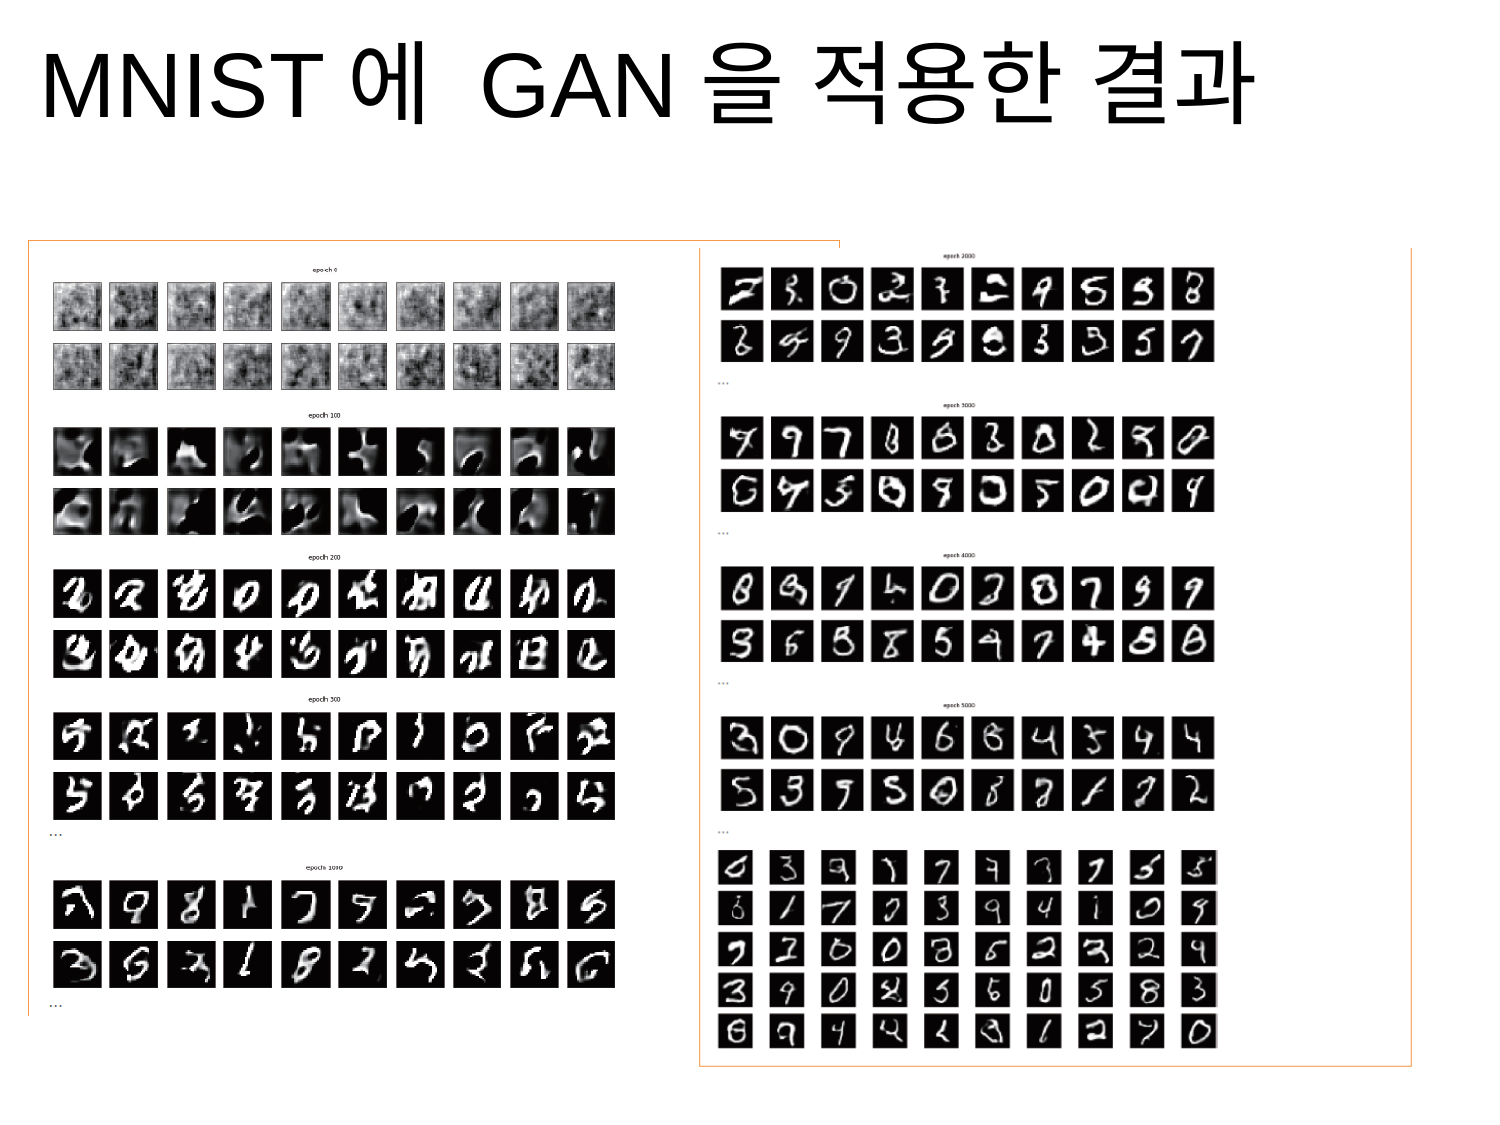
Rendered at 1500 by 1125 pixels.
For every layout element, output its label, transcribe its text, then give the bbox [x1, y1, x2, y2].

picture [24, 233, 1420, 1074]
title MNIST에 GAN을 적용한 결과 [24, 17, 1477, 159]
